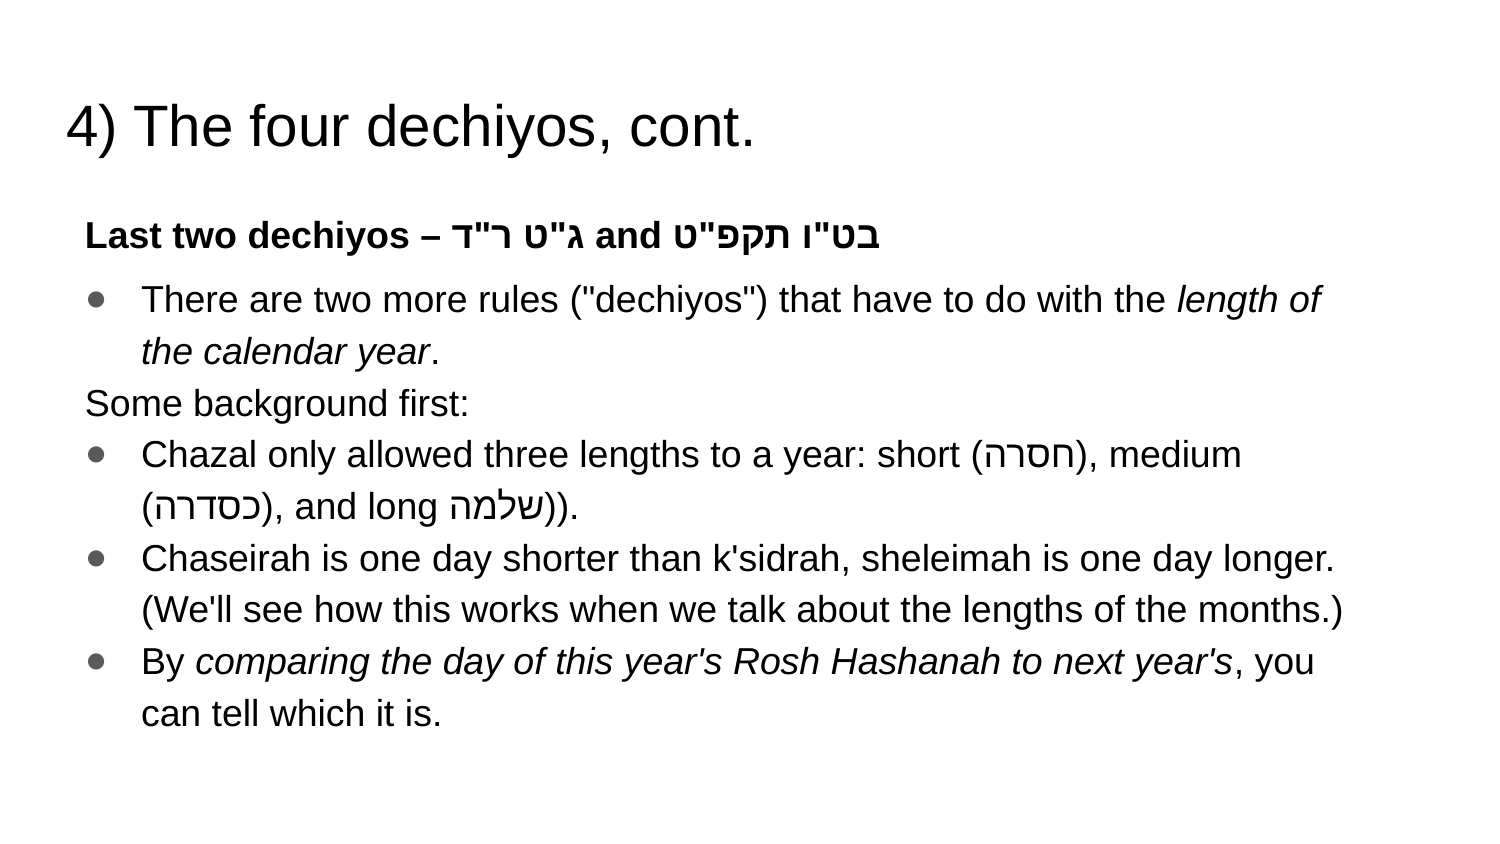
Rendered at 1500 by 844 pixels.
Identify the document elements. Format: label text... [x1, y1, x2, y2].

list Last two dechiyos – ג"ט ר"ד and בט"ו תקפ"ט There are two more rules ("dechiyos") that have to do with the length of the calendar year. Some background first: Chazal only allowed three lengths to a year: short (חסרה), medium (כסדרה), and long שלמה)). Chaseirah is one day shorter than k'sidrah, sheleimah is one day longer. (We'll see how this works when we talk about the lengths of the months.) By comparing the day of this year's Rosh Hashanah to next year's, you can tell which it is. [51, 189, 1377, 750]
title 4) The four dechiyos, cont. [51, 72, 1449, 167]
